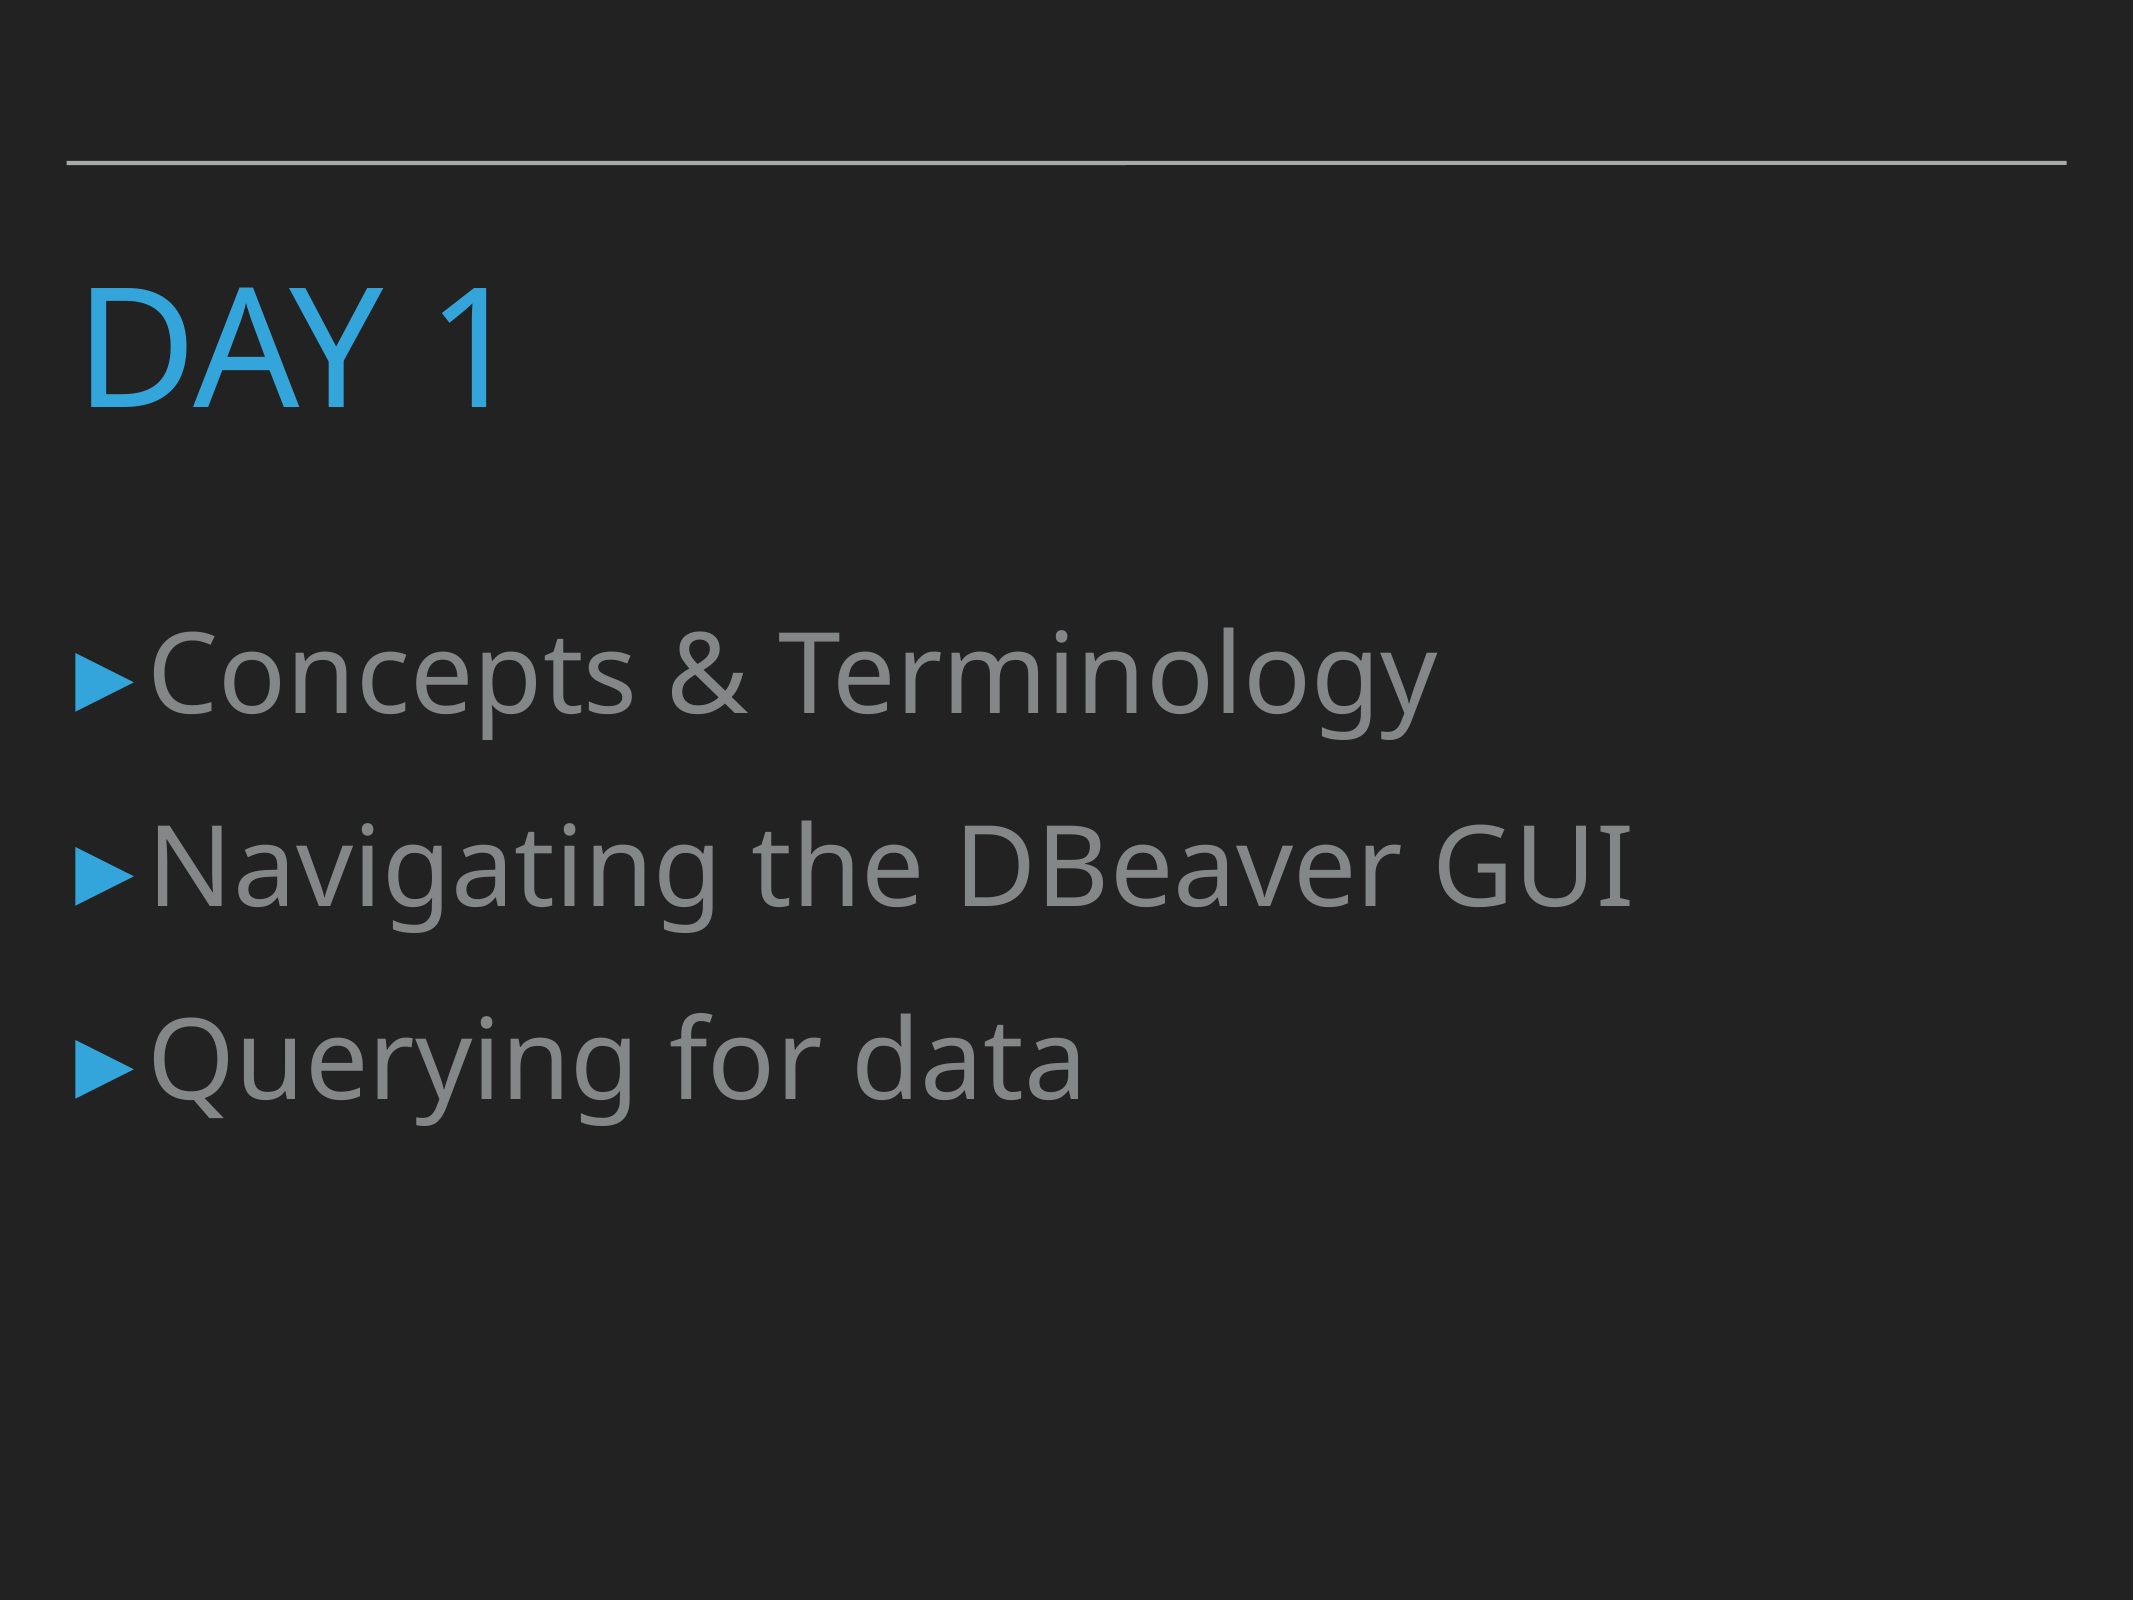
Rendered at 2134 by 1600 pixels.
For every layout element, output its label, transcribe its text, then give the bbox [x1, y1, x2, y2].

list Concepts & Terminology Navigating the DBeaver GUI Querying for data [66, 591, 2068, 1595]
title Day 1 [66, 270, 2068, 530]
